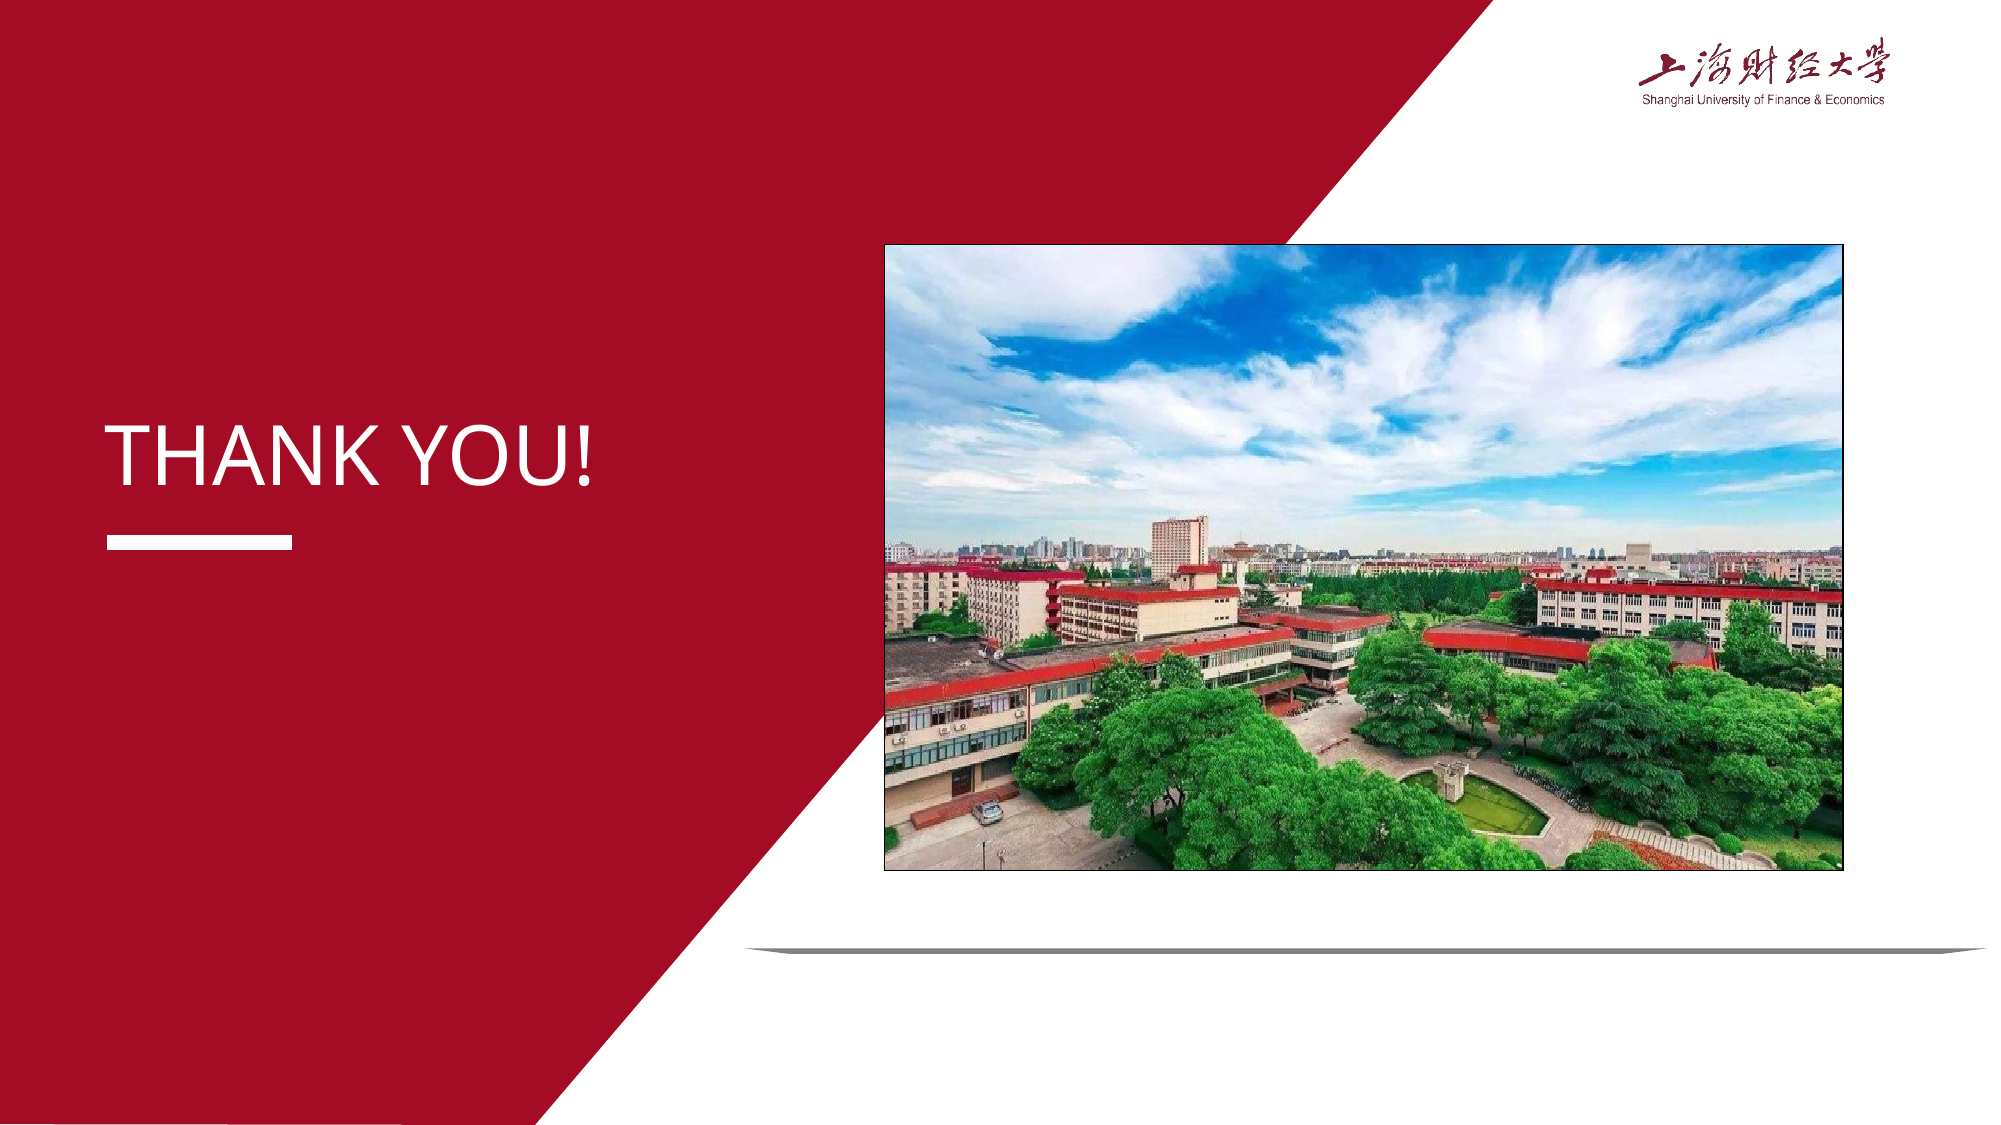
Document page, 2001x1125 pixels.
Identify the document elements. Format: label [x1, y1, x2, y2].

picture [1635, 37, 1890, 110]
text_box [0, 0, 1988, 1125]
